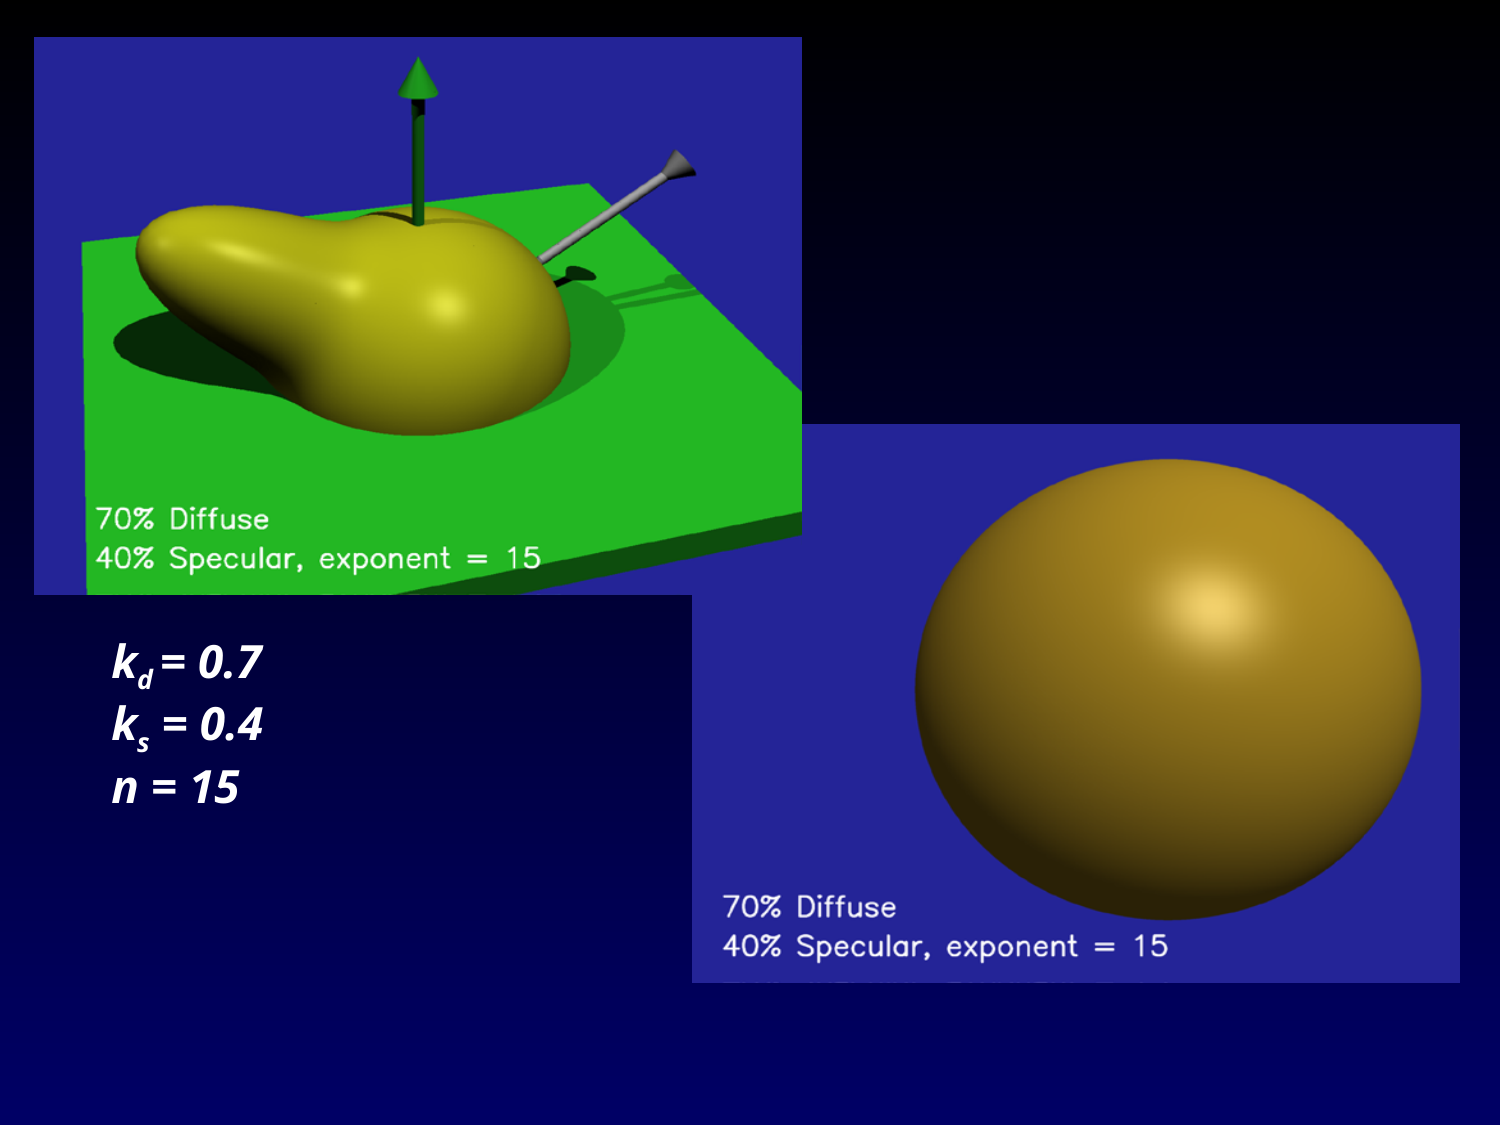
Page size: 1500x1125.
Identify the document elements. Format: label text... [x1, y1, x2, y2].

picture [34, 37, 1460, 983]
text_box kd = 0.7 ks = 0.4 n = 15 [96, 624, 279, 820]
